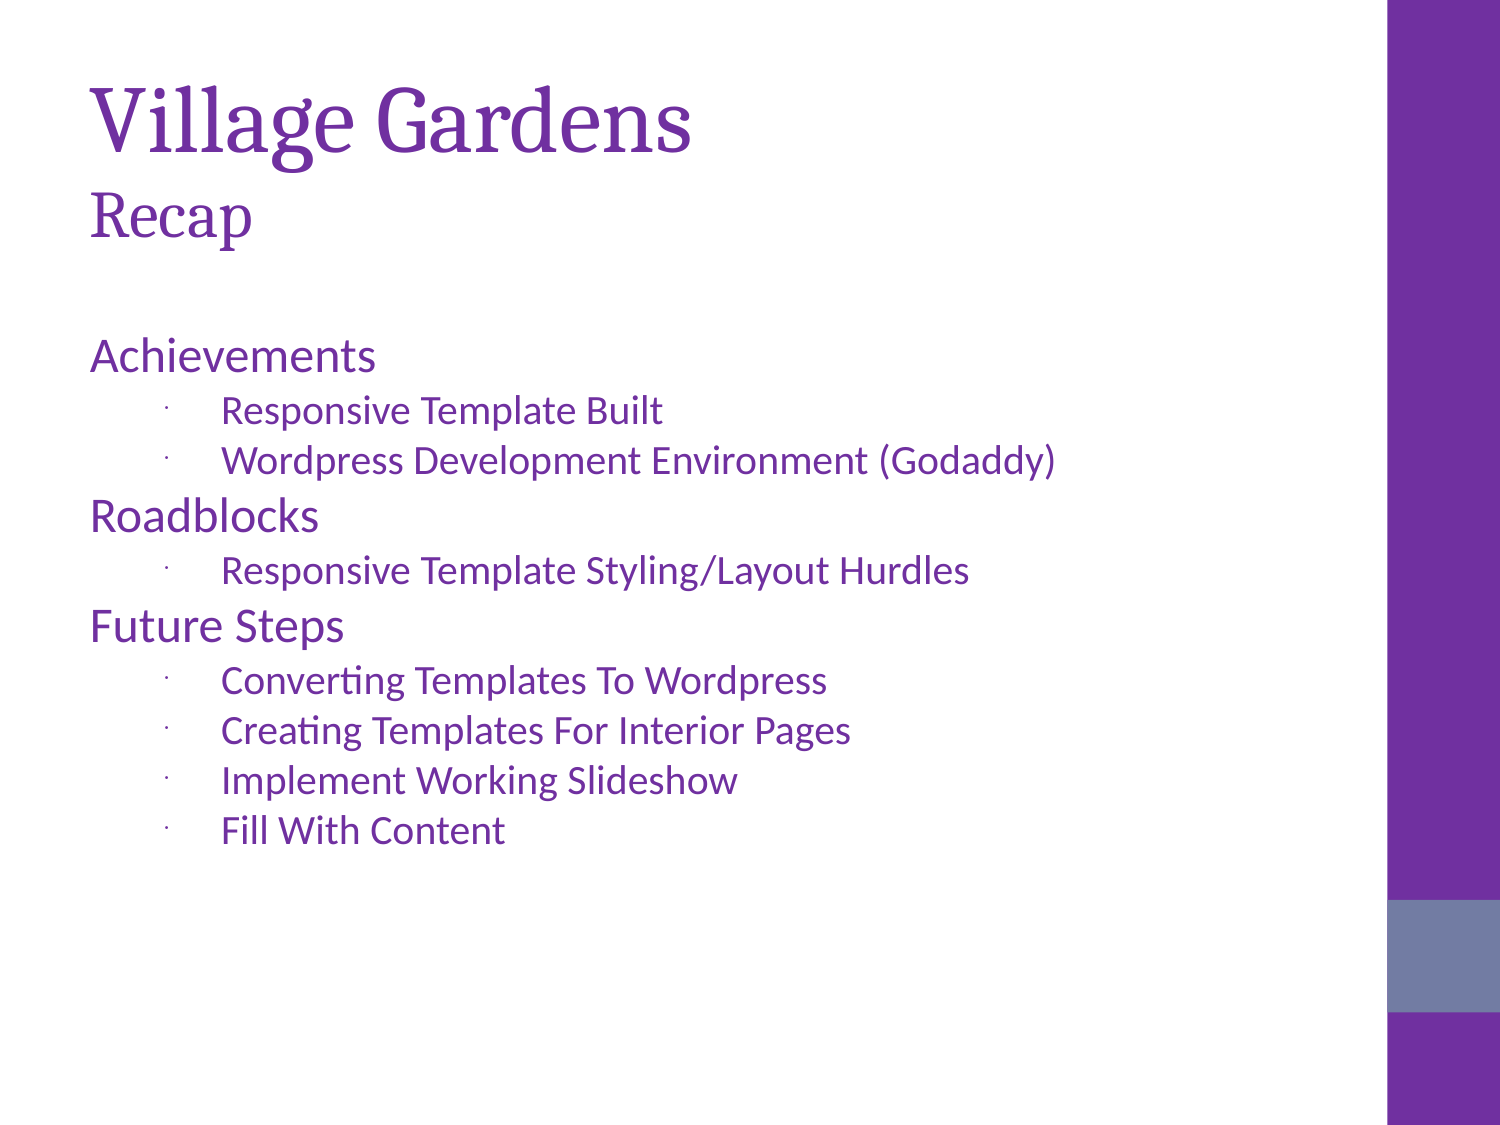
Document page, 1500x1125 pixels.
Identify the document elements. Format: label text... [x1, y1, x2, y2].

text_box Village Gardens Recap [74, 45, 1325, 263]
text_box Achievements Responsive Template Built Wordpress Development Environment (Godaddy) Roadblocks Responsive Template Styling/Layout Hurdles Future Steps Converting Templates To Wordpress Creating Templates For Interior Pages Implement Working Slideshow Fill With Content [74, 315, 1325, 1125]
